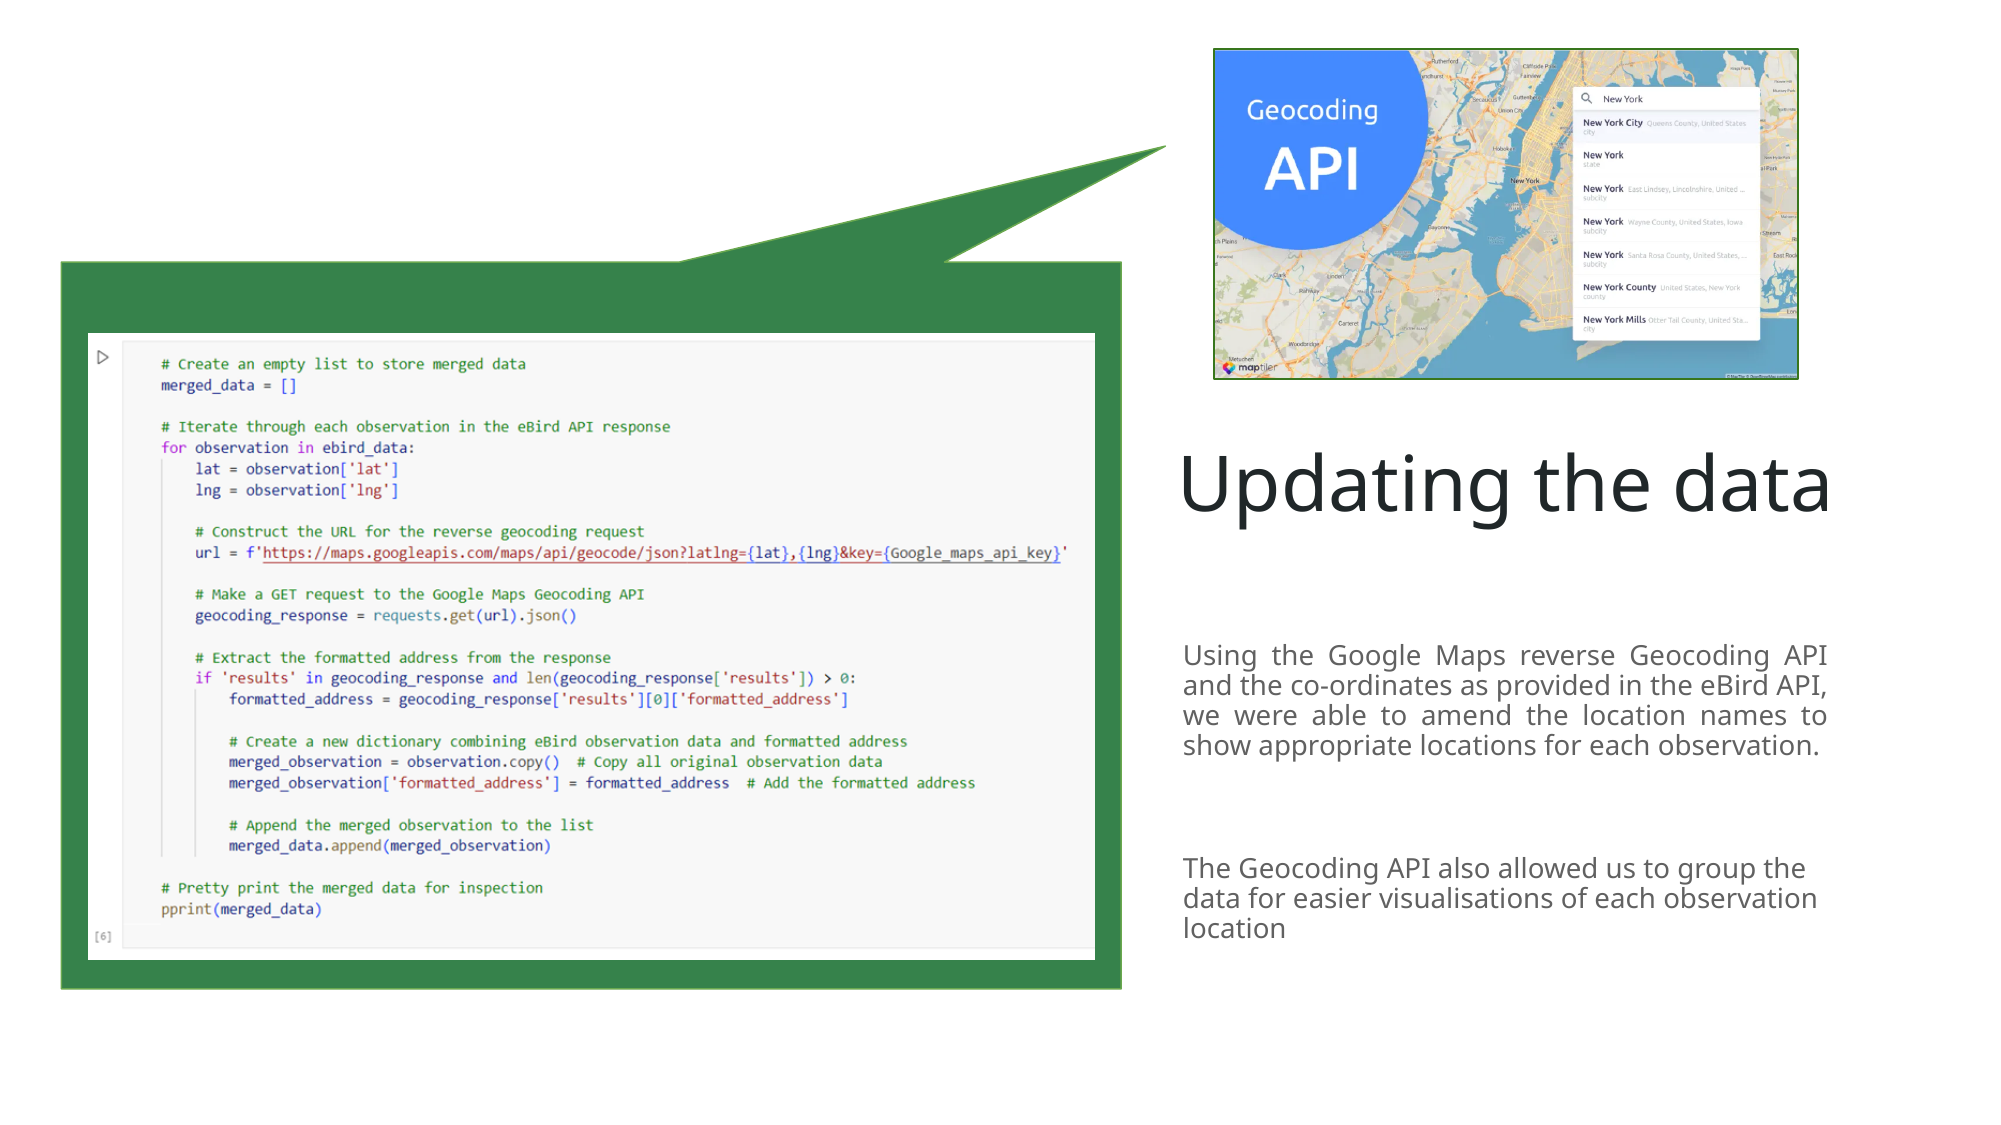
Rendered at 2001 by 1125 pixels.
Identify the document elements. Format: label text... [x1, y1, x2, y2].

list Using the Google Maps reverse Geocoding API and the co-ordinates as provided in the eBird API, we were able to amend the location names to show appropriate locations for each observation. The Geocoding API also allowed us to group the data for easier visualisations of each observation location [1167, 626, 1844, 977]
picture [87, 333, 1095, 961]
text_box [61, 146, 1166, 989]
title Updating the data [1122, 378, 1956, 596]
picture [1214, 49, 1798, 379]
